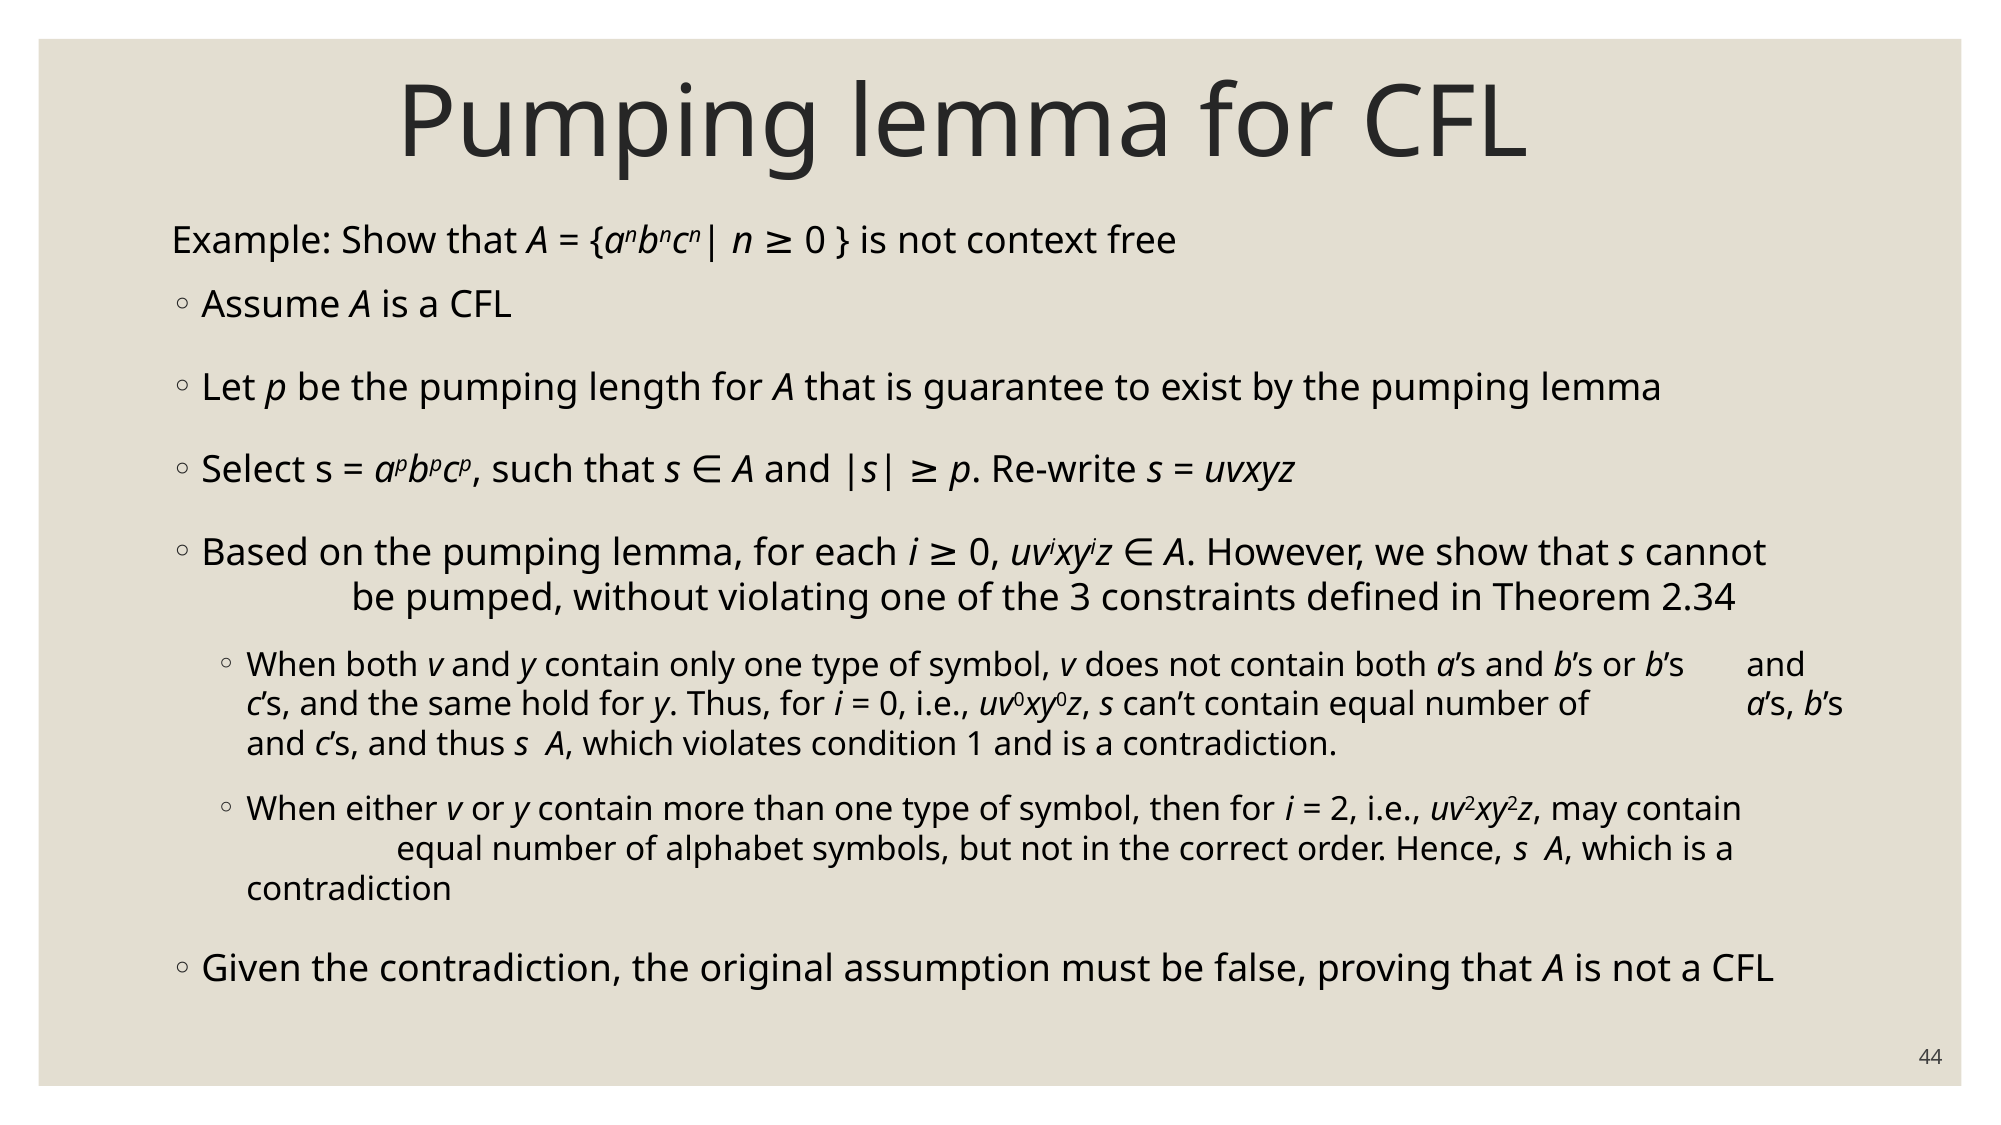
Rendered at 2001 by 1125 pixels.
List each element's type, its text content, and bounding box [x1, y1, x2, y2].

slide_number 44 [1717, 1034, 1958, 1080]
title Pumping lemma for CFL [381, 43, 1610, 204]
